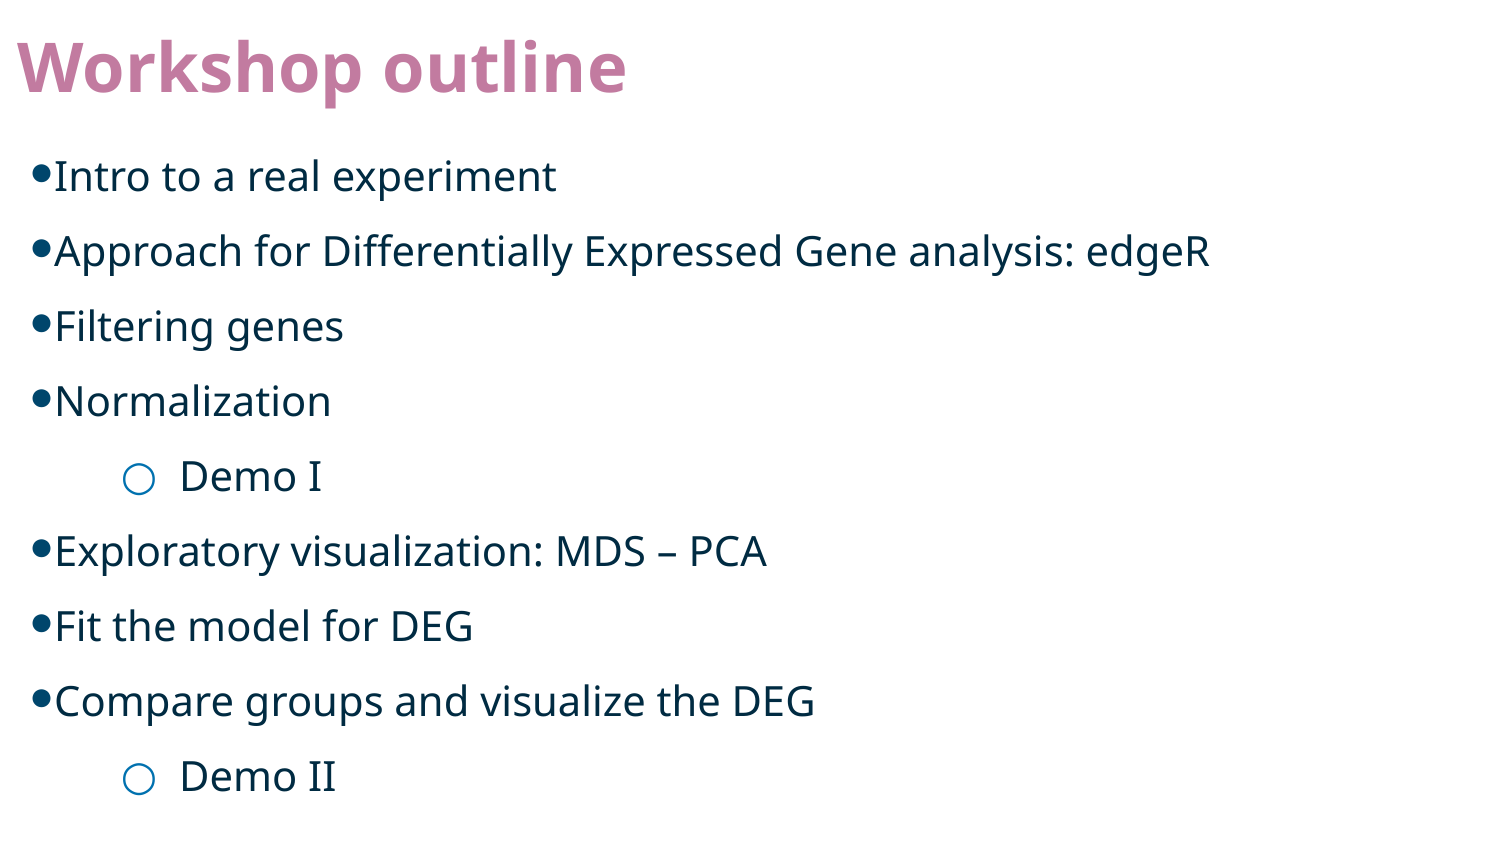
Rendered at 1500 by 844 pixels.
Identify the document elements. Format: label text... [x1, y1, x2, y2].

text_box Workshop outline [17, 32, 1451, 119]
text_box Intro to a real experiment Approach for Differentially Expressed Gene analysis: edgeR Filtering genes Normalization Demo I Exploratory visualization: MDS – PCA Fit the model for DEG Compare groups and visualize the DEG Demo II [17, 119, 1500, 755]
